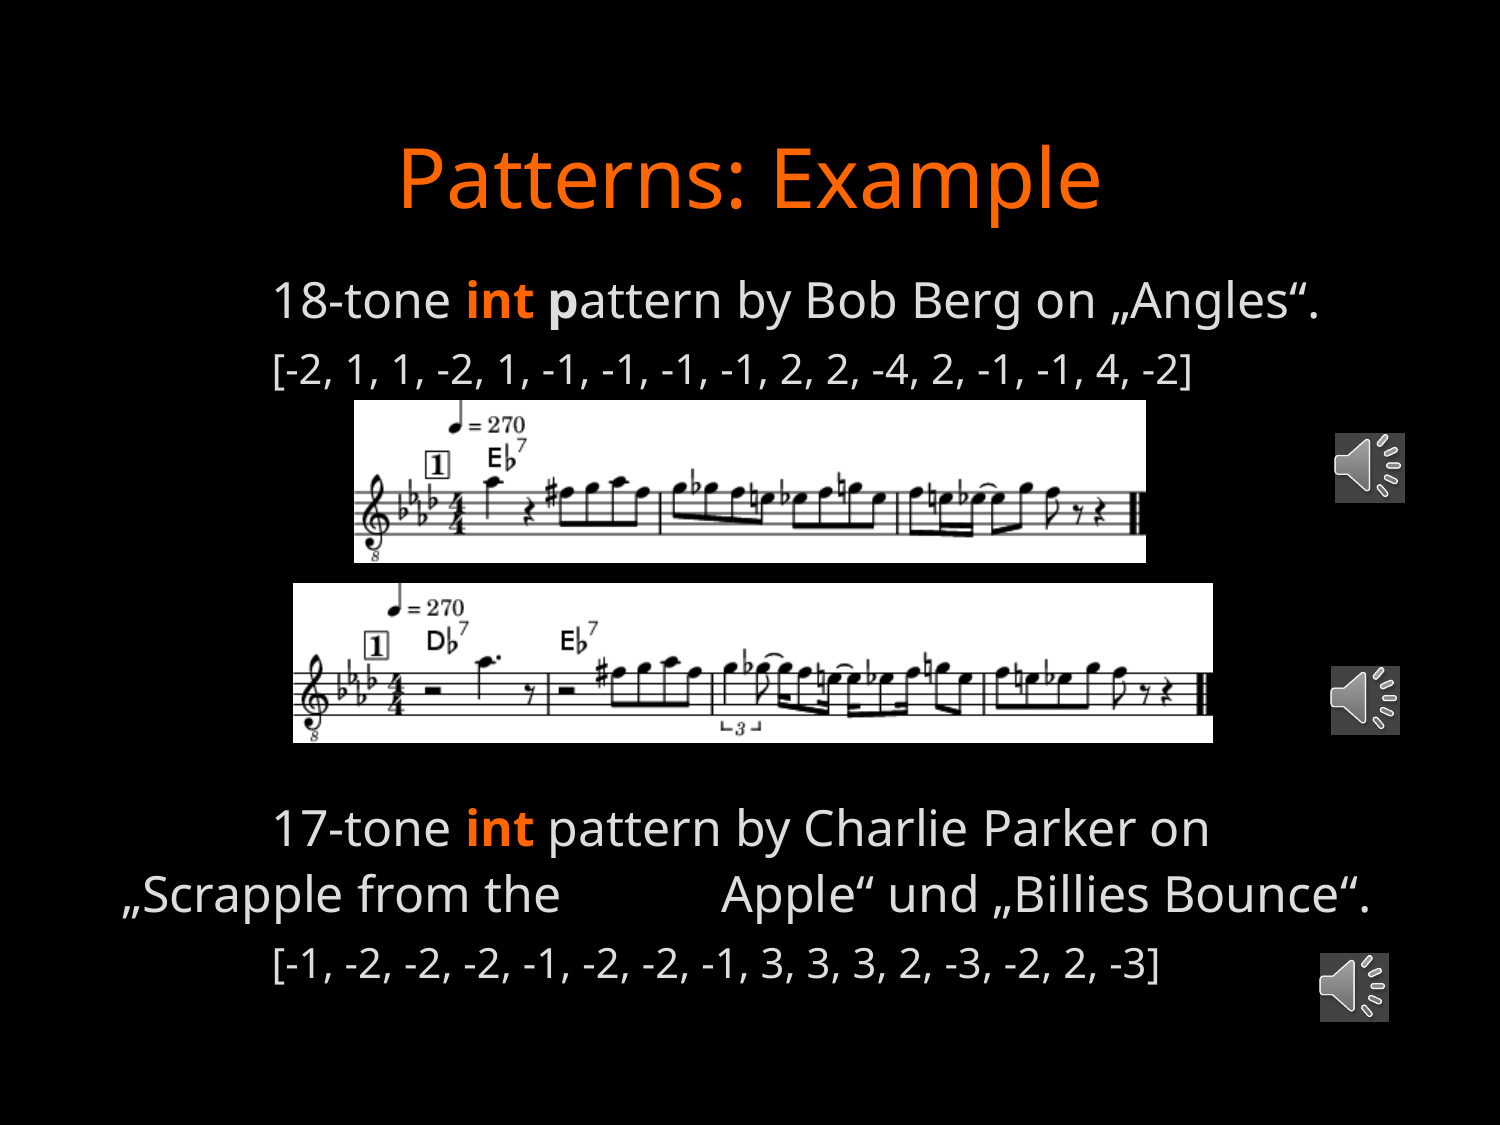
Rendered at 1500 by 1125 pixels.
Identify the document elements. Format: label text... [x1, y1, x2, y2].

picture [1329, 664, 1402, 736]
picture [1318, 951, 1391, 1024]
picture [353, 400, 1146, 563]
title Patterns: Example [112, 87, 1389, 255]
text_box 18-tone int pattern by Bob Berg on „Angles“. [-2, 1, 1, -2, 1, -1, -1, -1, -1, 2, 2, -4, 2, -1, -1, 4, -2] 17-tone int pattern by Charlie Parker on „Scrapple from the Apple“ und „Billies Bounce“. [-1, -2, -2, -2, -1, -2, -2, -1, 3, 3, 3, 2, -3, -2, 2, -3] [41, 255, 1459, 1062]
picture [293, 583, 1214, 743]
picture [1333, 431, 1406, 504]
